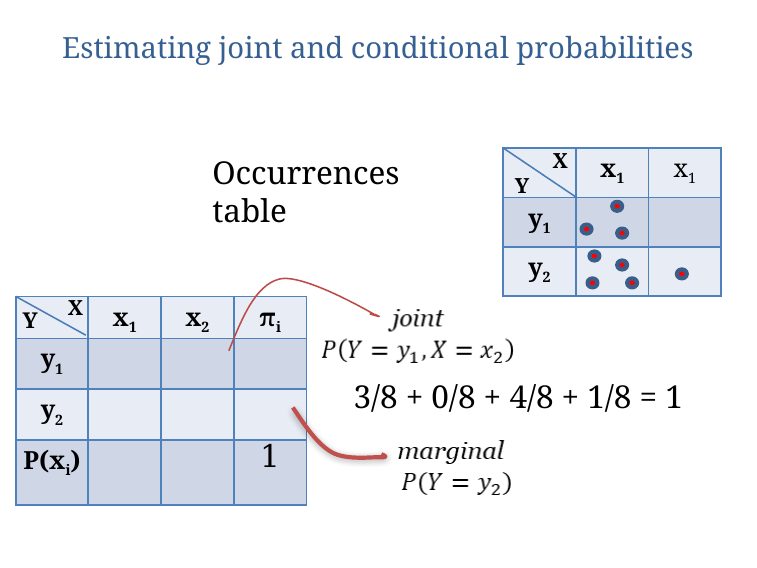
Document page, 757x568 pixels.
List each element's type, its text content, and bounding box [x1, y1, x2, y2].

text_box [612, 201, 623, 211]
table_cell P(xi) [17, 441, 87, 504]
table_cell [89, 339, 160, 388]
table_header x2 [162, 297, 233, 338]
table_cell [162, 390, 233, 439]
text_box [587, 278, 598, 288]
table_cell y1 [17, 341, 87, 388]
table_cell [649, 198, 720, 246]
table_header x1 [649, 149, 720, 197]
table_cell [89, 441, 160, 504]
table_cell y1 [504, 205, 575, 246]
table_cell [577, 198, 648, 246]
text_box X [537, 139, 585, 180]
table_cell [577, 248, 648, 295]
text_box [676, 269, 687, 279]
text_box [617, 228, 628, 238]
text_box X [52, 286, 101, 327]
table_cell [89, 390, 160, 439]
text_box [589, 251, 600, 261]
table_cell [235, 339, 306, 388]
text_box [292, 407, 386, 458]
table_header x1 [89, 297, 160, 338]
text_box Occurrences table [197, 145, 480, 237]
table_cell [162, 339, 233, 388]
table_cell y2 [17, 390, 87, 439]
text_box [397, 435, 516, 497]
table_cell y2 [504, 248, 575, 295]
text_box [617, 260, 628, 270]
text_box [228, 278, 380, 351]
text_box Y [7, 298, 13, 341]
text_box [502, 147, 578, 199]
table_header x1 [582, 149, 648, 197]
title Estimating joint and conditional probabilities [0, 29, 757, 125]
text_box [581, 224, 592, 234]
table_cell 1 [235, 441, 306, 504]
text_box [627, 278, 638, 288]
text_box 3/8 + 0/8 + 4/8 + 1/8 = 1 [338, 369, 730, 423]
table_header πi [235, 297, 254, 333]
table_cell [649, 248, 720, 295]
table_cell [235, 390, 306, 439]
table_header πi [282, 331, 306, 338]
text_box [317, 302, 520, 364]
table_cell [162, 441, 233, 504]
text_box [15, 296, 87, 336]
